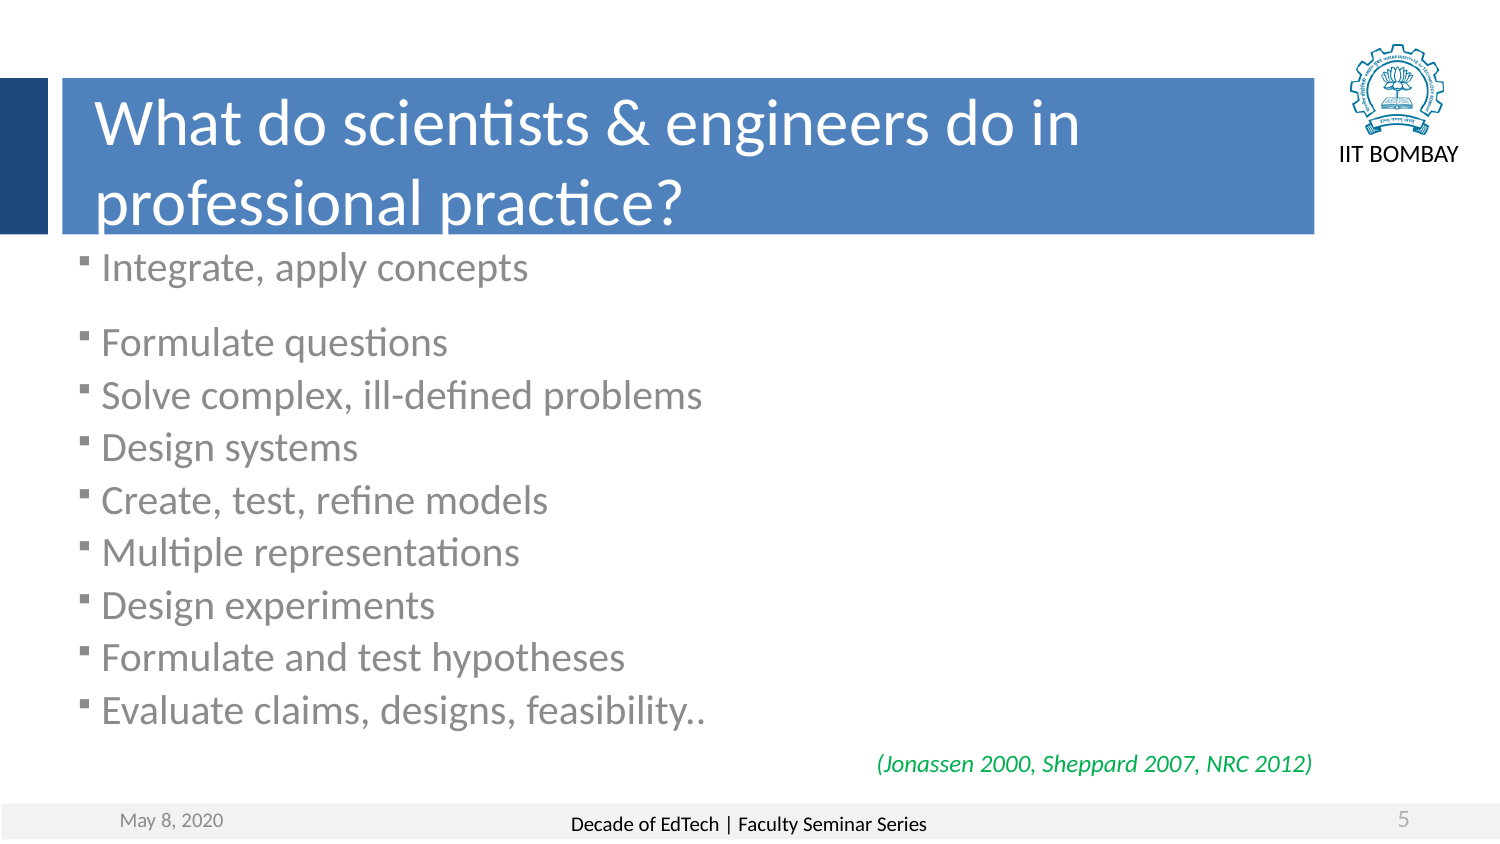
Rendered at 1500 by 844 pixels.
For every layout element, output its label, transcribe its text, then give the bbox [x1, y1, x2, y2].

list What do scientists & engineers do in professional practice? [79, 83, 1250, 235]
list Integrate, apply concepts Formulate questions Solve complex, ill-defined problems Design systems Create, test, refine models Multiple representations Design experiments Formulate and test hypotheses Evaluate claims, designs, feasibility.. [62, 259, 1315, 772]
text_box (Jonassen 2000, Sheppard 2007, NRC 2012) [774, 740, 1416, 786]
picture [1374, 126, 1420, 135]
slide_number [104, 799, 443, 838]
slide_number 5 [1332, 799, 1425, 835]
picture [1350, 44, 1444, 135]
